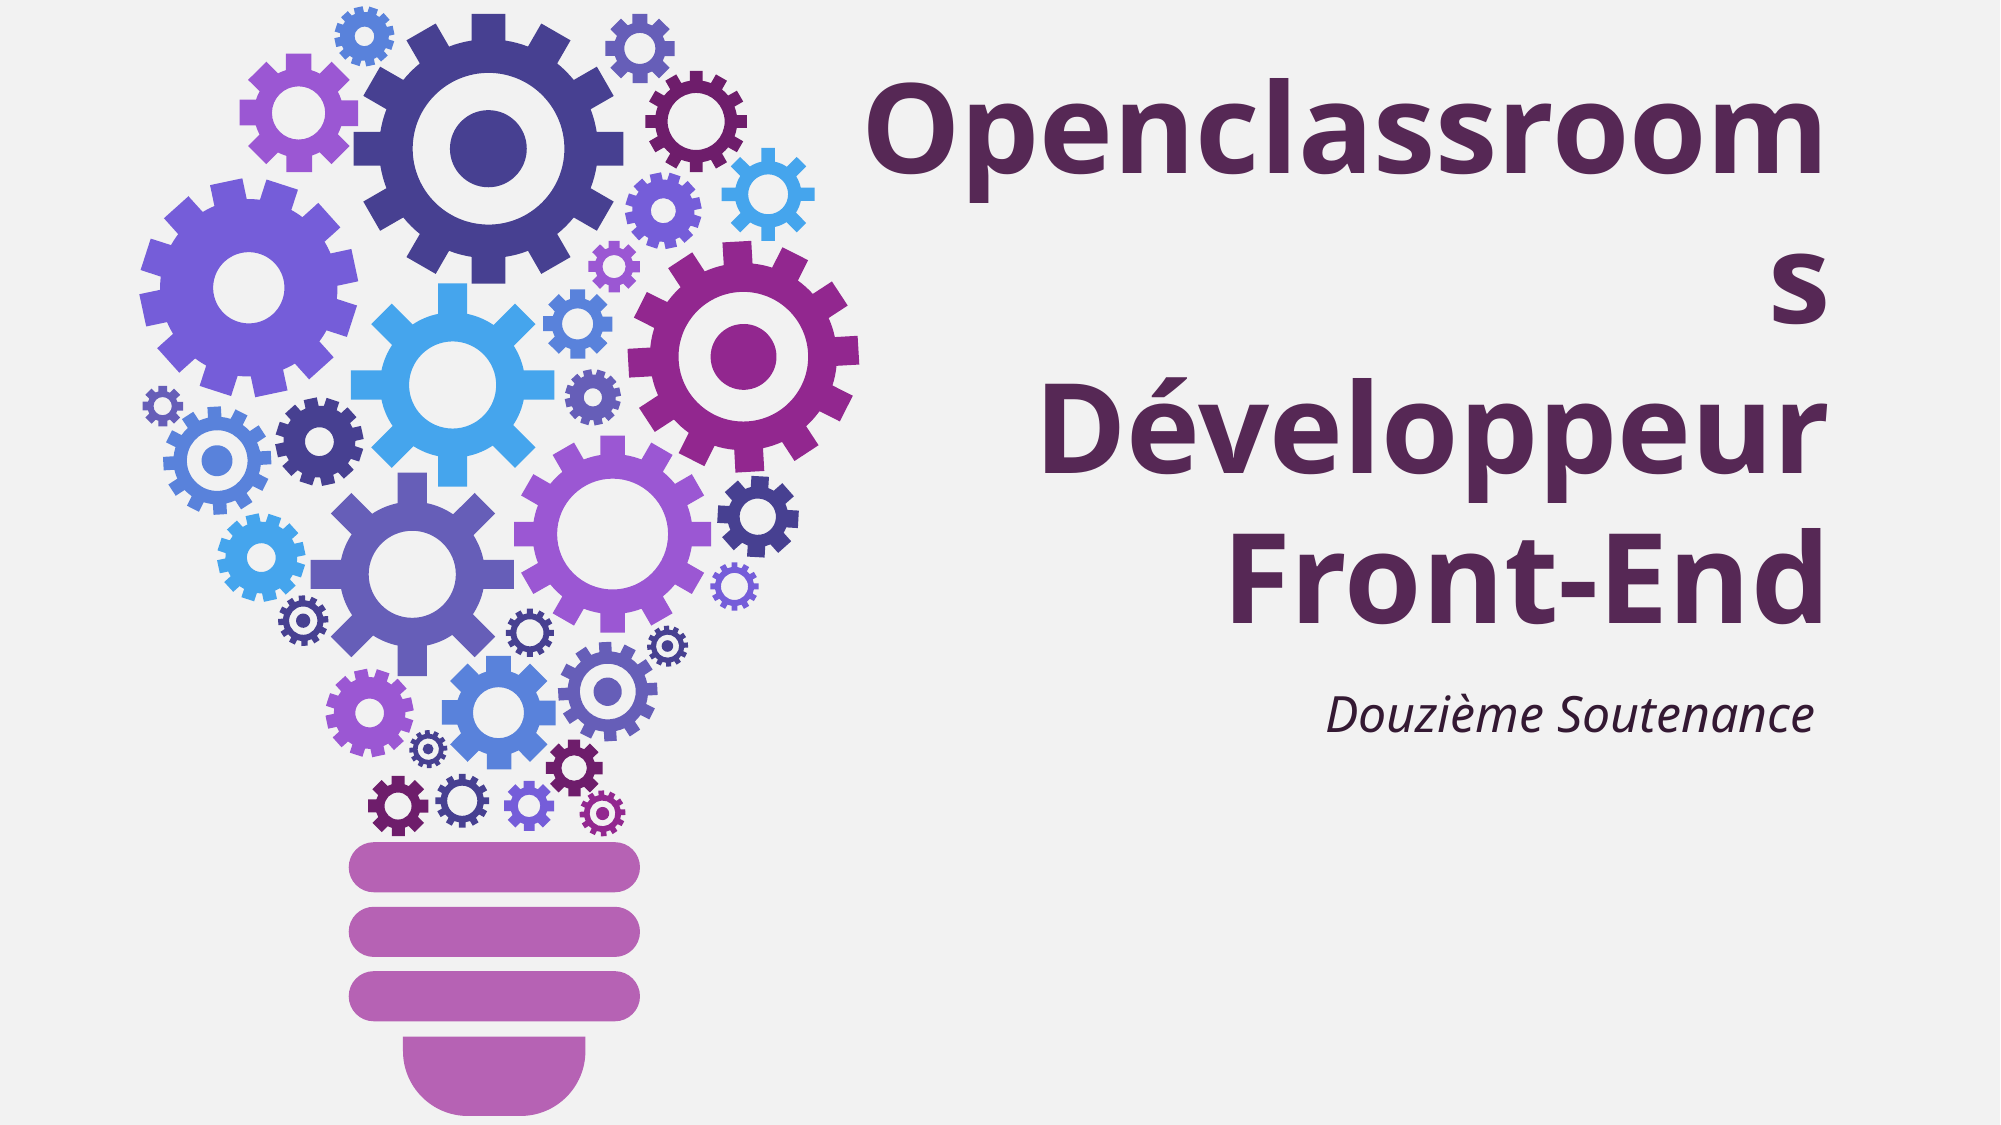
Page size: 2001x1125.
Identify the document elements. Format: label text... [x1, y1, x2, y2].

text_box Douzième Soutenance [811, 675, 1831, 750]
text_box Openclassrooms Développeur Front-End [829, 40, 1846, 656]
